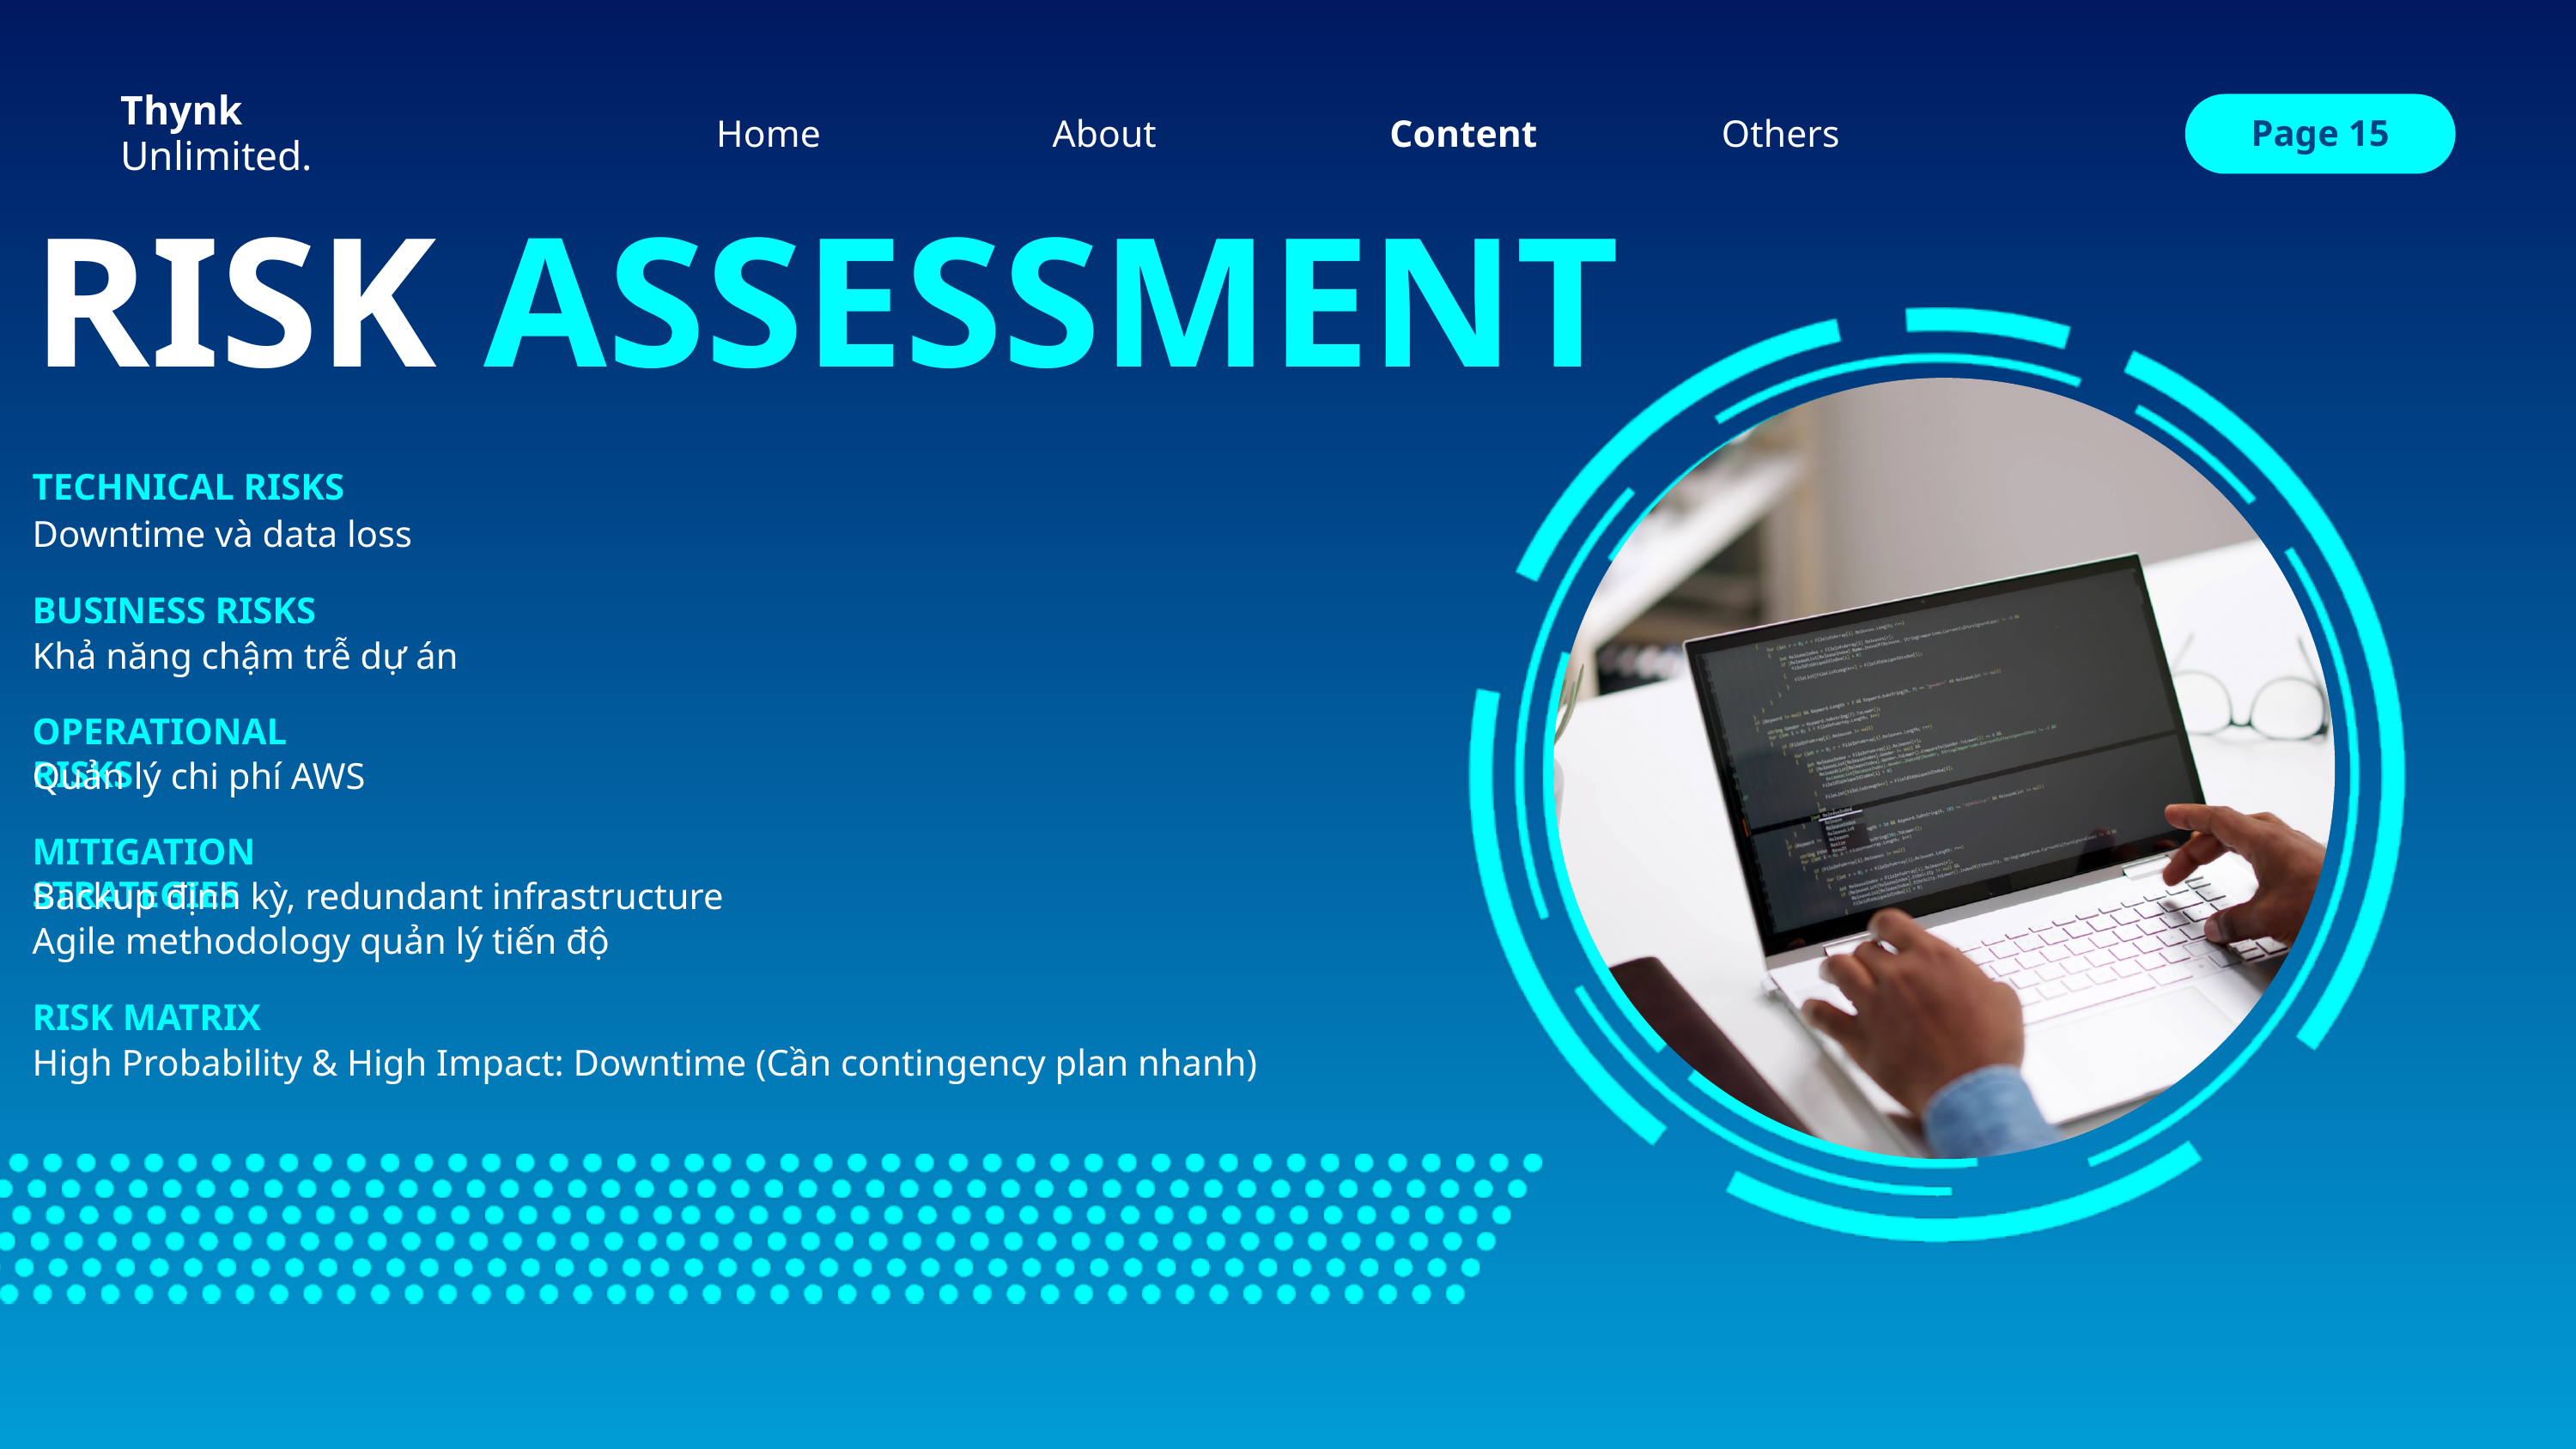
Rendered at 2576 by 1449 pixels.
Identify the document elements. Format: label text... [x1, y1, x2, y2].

text_box Others [1624, 103, 1938, 155]
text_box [32, 590, 516, 676]
text_box [1461, 307, 2420, 1247]
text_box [32, 712, 470, 797]
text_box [2184, 94, 2456, 174]
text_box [32, 832, 812, 961]
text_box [1552, 377, 2336, 1160]
text_box RISK ASSESSMENT [32, 188, 1637, 403]
text_box [0, 1154, 704, 1304]
text_box Content [1352, 103, 1576, 155]
text_box Thynk [120, 77, 369, 123]
text_box [704, 1154, 1543, 1304]
text_box About [970, 103, 1239, 155]
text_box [32, 997, 1340, 1083]
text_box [32, 467, 470, 555]
text_box Home [651, 103, 886, 155]
text_box Unlimited. [120, 123, 369, 179]
